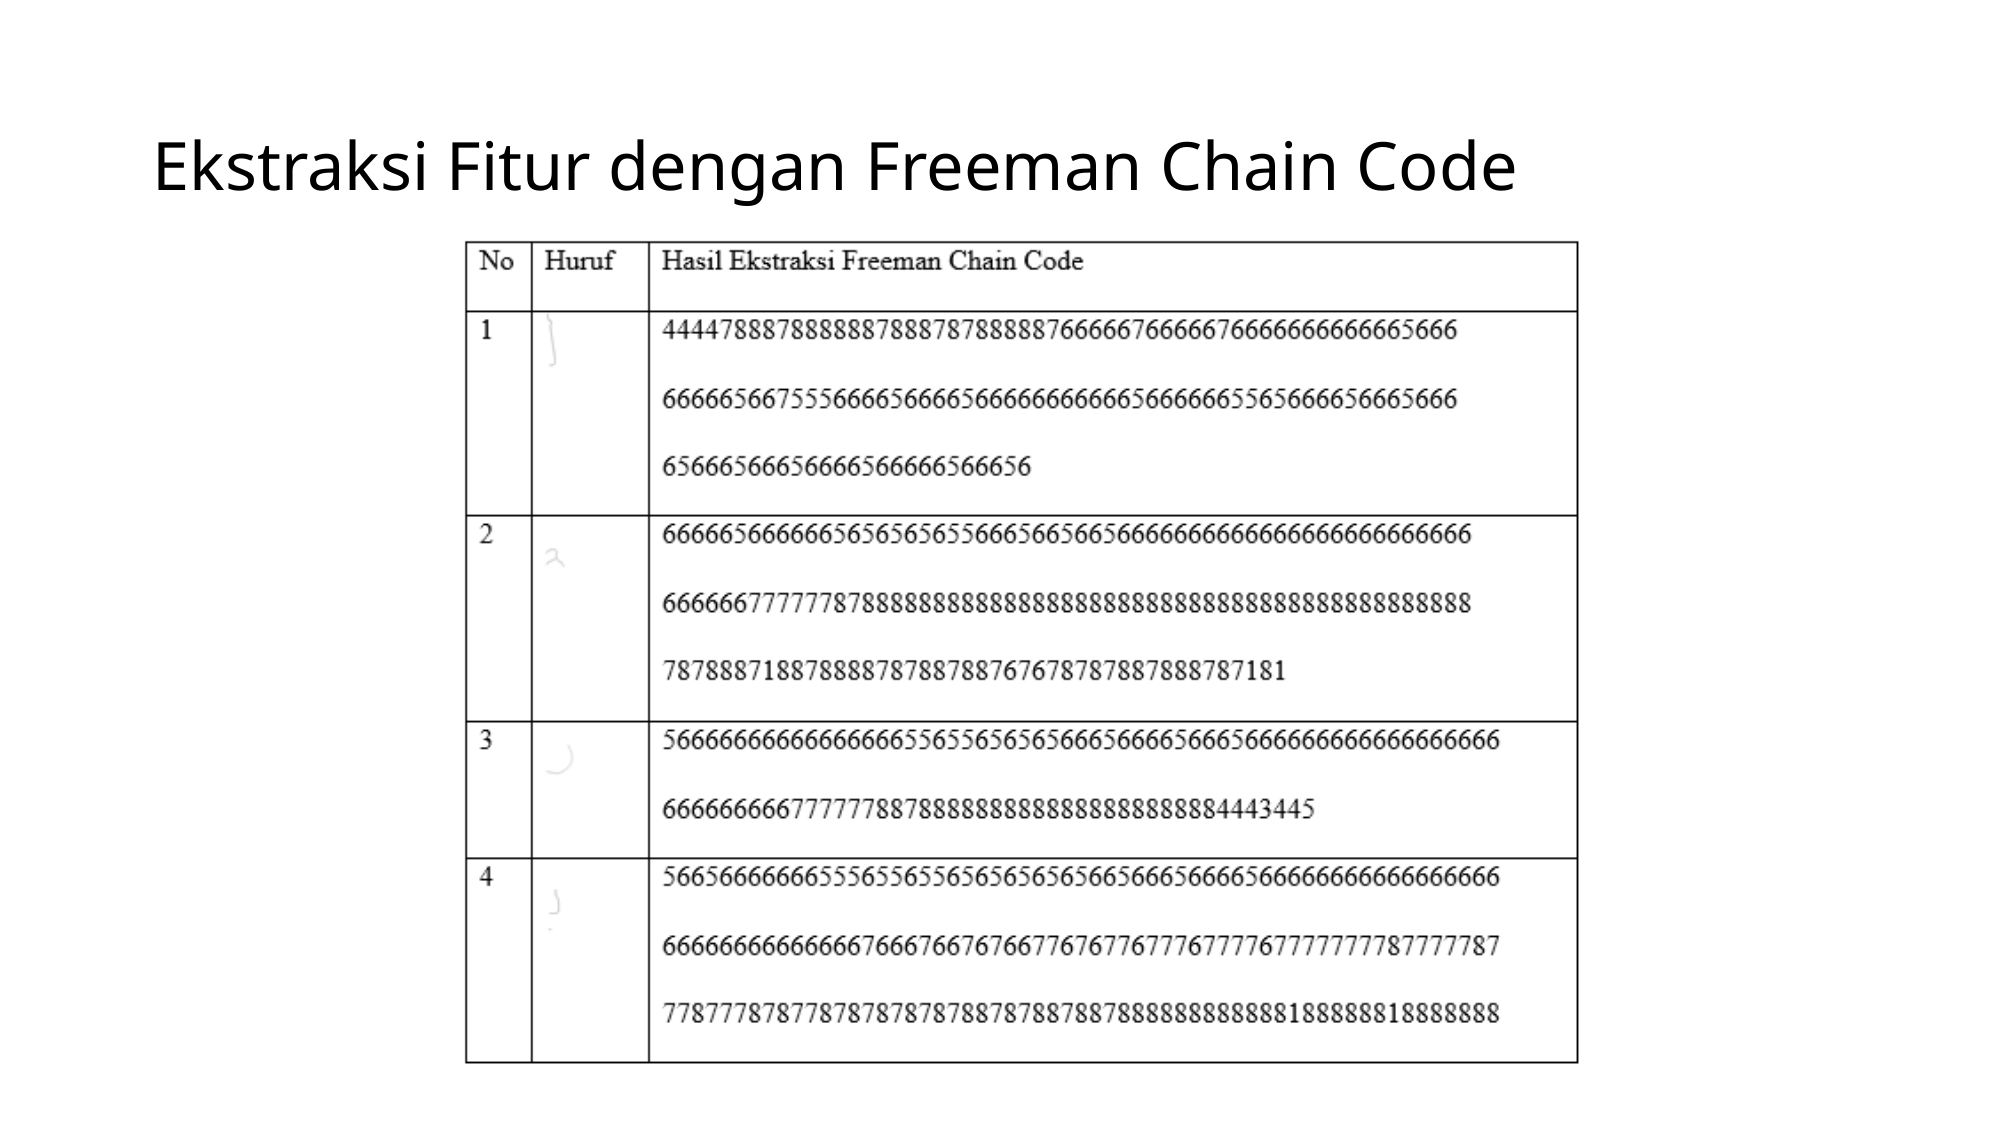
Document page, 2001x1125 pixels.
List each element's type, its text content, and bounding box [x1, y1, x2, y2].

title Ekstraksi Fitur dengan Freeman Chain Code [137, 59, 1863, 278]
picture [455, 231, 1593, 1078]
